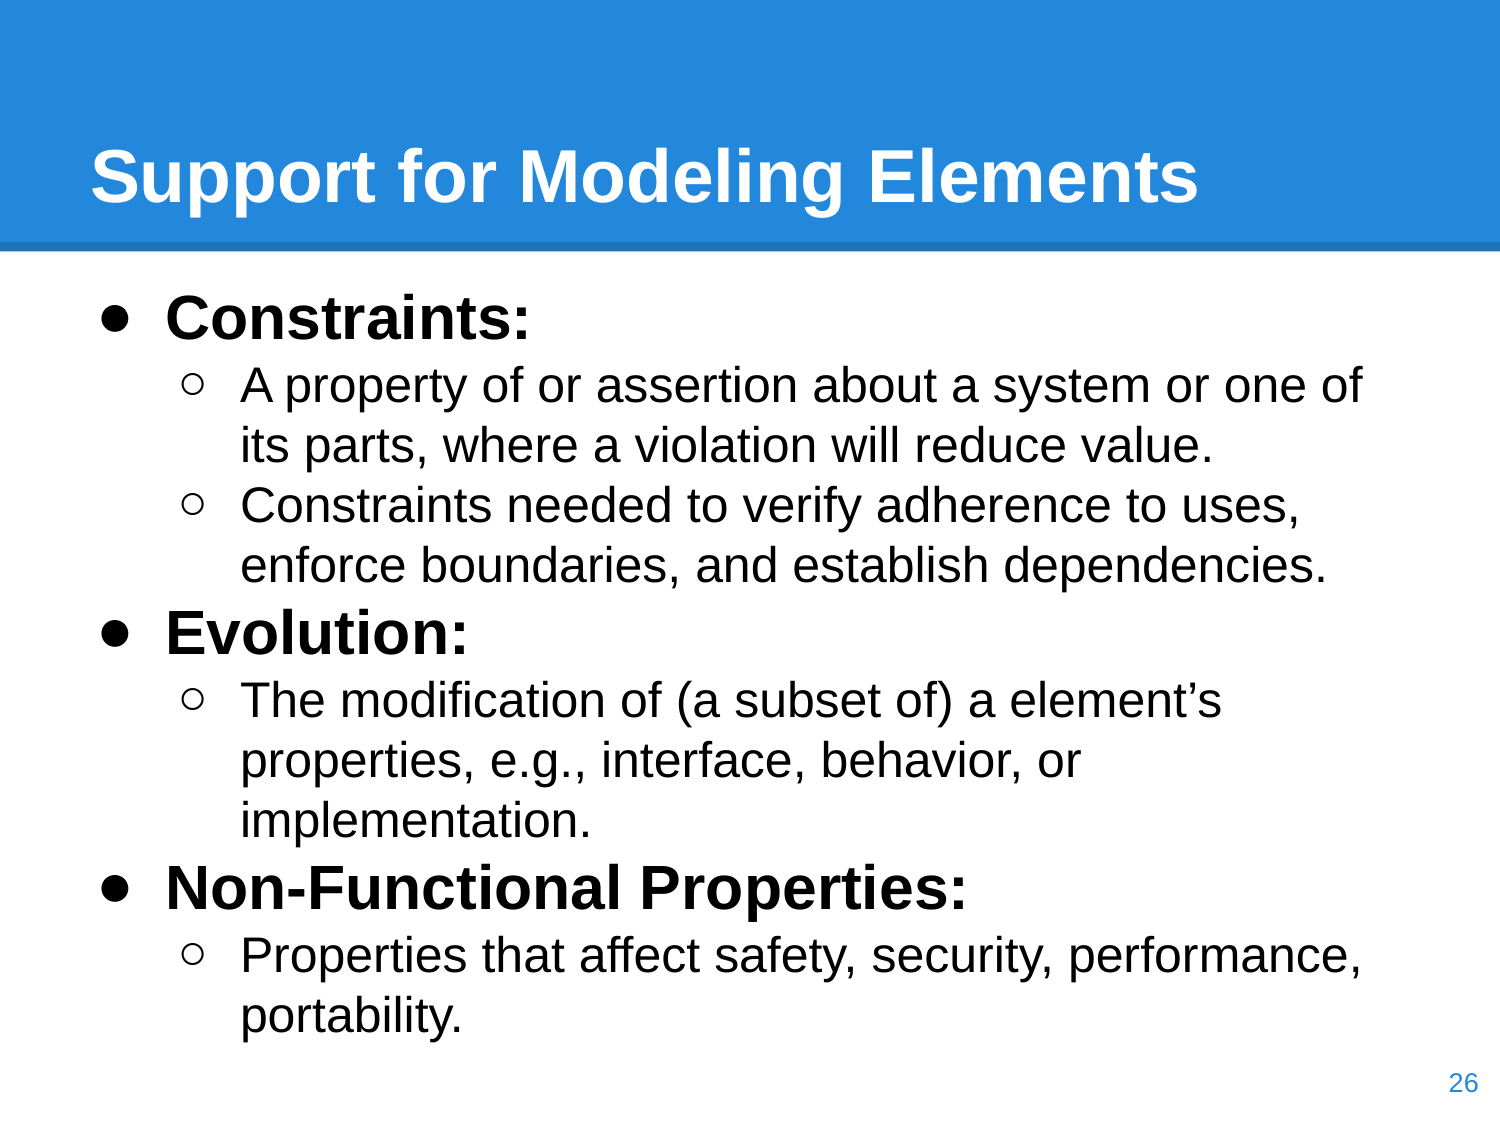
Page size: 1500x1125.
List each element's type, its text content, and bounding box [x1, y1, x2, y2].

list Constraints: A property of or assertion about a system or one of its parts, where a violation will reduce value. Constraints needed to verify adherence to uses, enforce boundaries, and establish dependencies. Evolution: The modification of (a subset of) a element’s properties, e.g., interface, behavior, or implementation. Non-Functional Properties: Properties that affect safety, security, performance, portability. [75, 262, 1425, 1078]
title Support for Modeling Elements [75, 45, 1425, 233]
slide_number ‹#› [1403, 1038, 1494, 1125]
